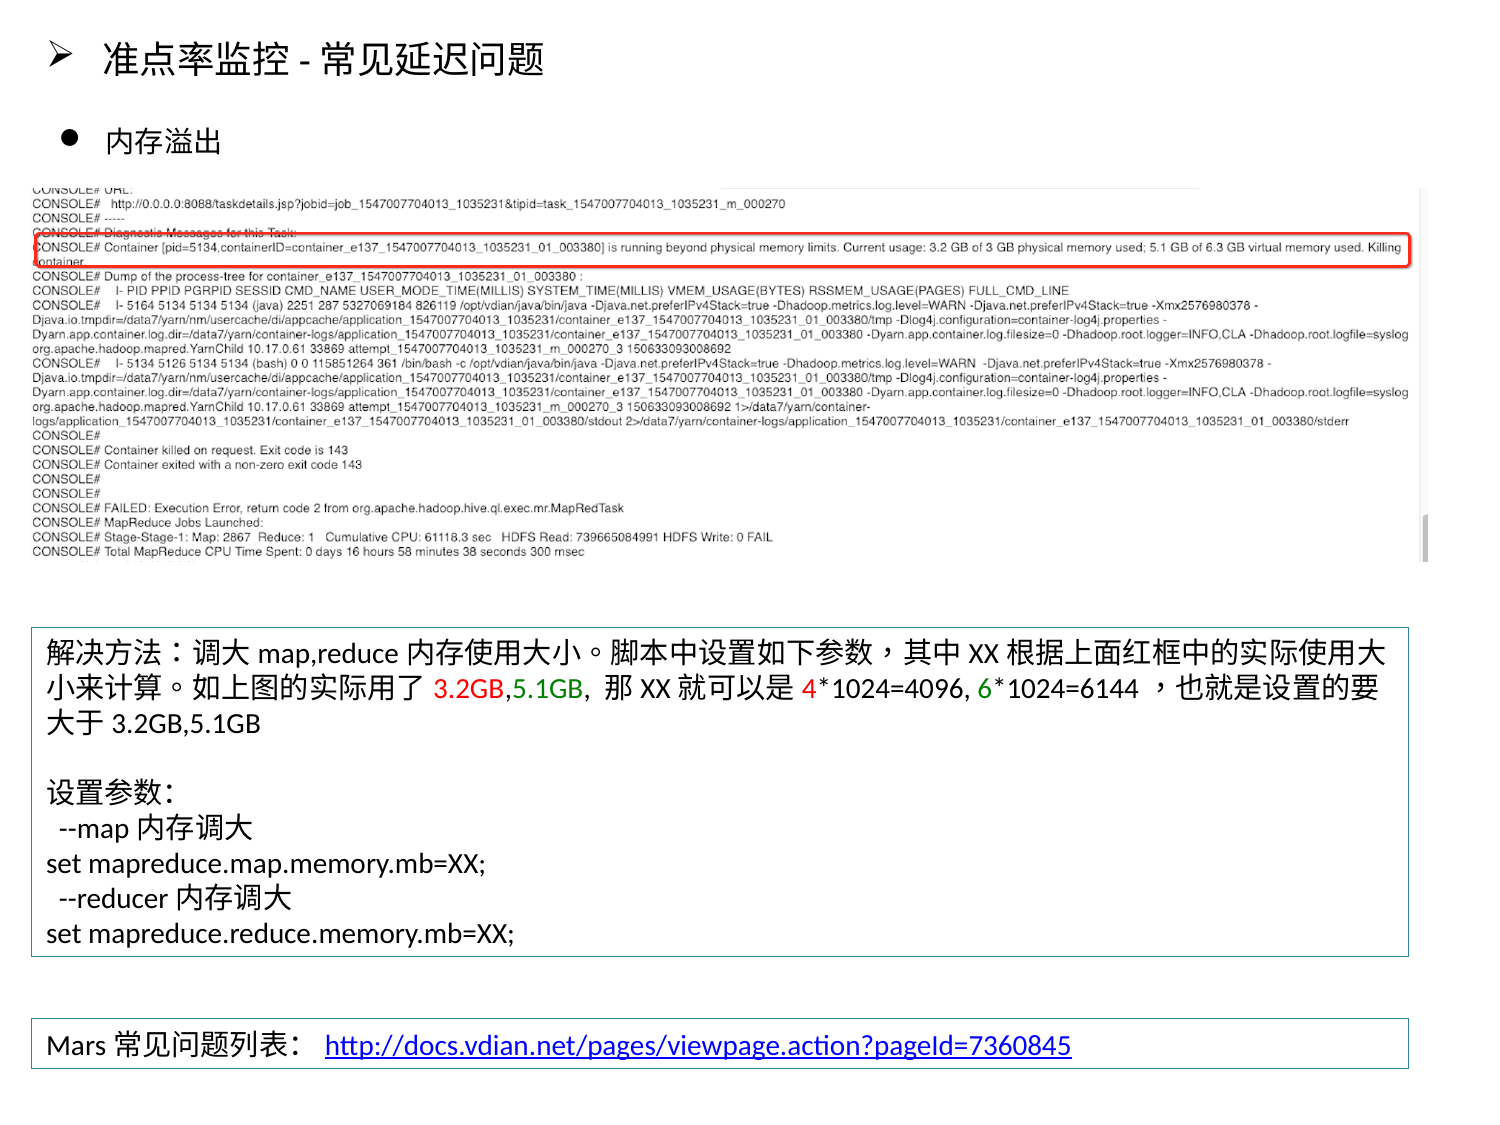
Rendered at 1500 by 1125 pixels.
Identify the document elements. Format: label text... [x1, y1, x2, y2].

text_box Mars常见问题列表：http://docs.vdian.net/pages/viewpage.action?pageId=7360845 [31, 1018, 1409, 1069]
text_box 解决方法：调大map,reduce内存使用大小。脚本中设置如下参数，其中XX根据上面红框中的实际使用大小来计算。如上图的实际用了3.2GB,5.1GB, 那XX就可以是4*1024=4096, 6*1024=6144，也就是设置的要大于3.2GB,5.1GB 设置参数： --map内存调大 set mapreduce.map.memory.mb=XX; --reducer内存调大 set mapreduce.reduce.memory.mb=XX; [31, 627, 1409, 957]
picture [30, 188, 1428, 562]
text_box 内存溢出 [44, 116, 238, 167]
text_box 准点率监控-常见延迟问题 [31, 29, 912, 89]
